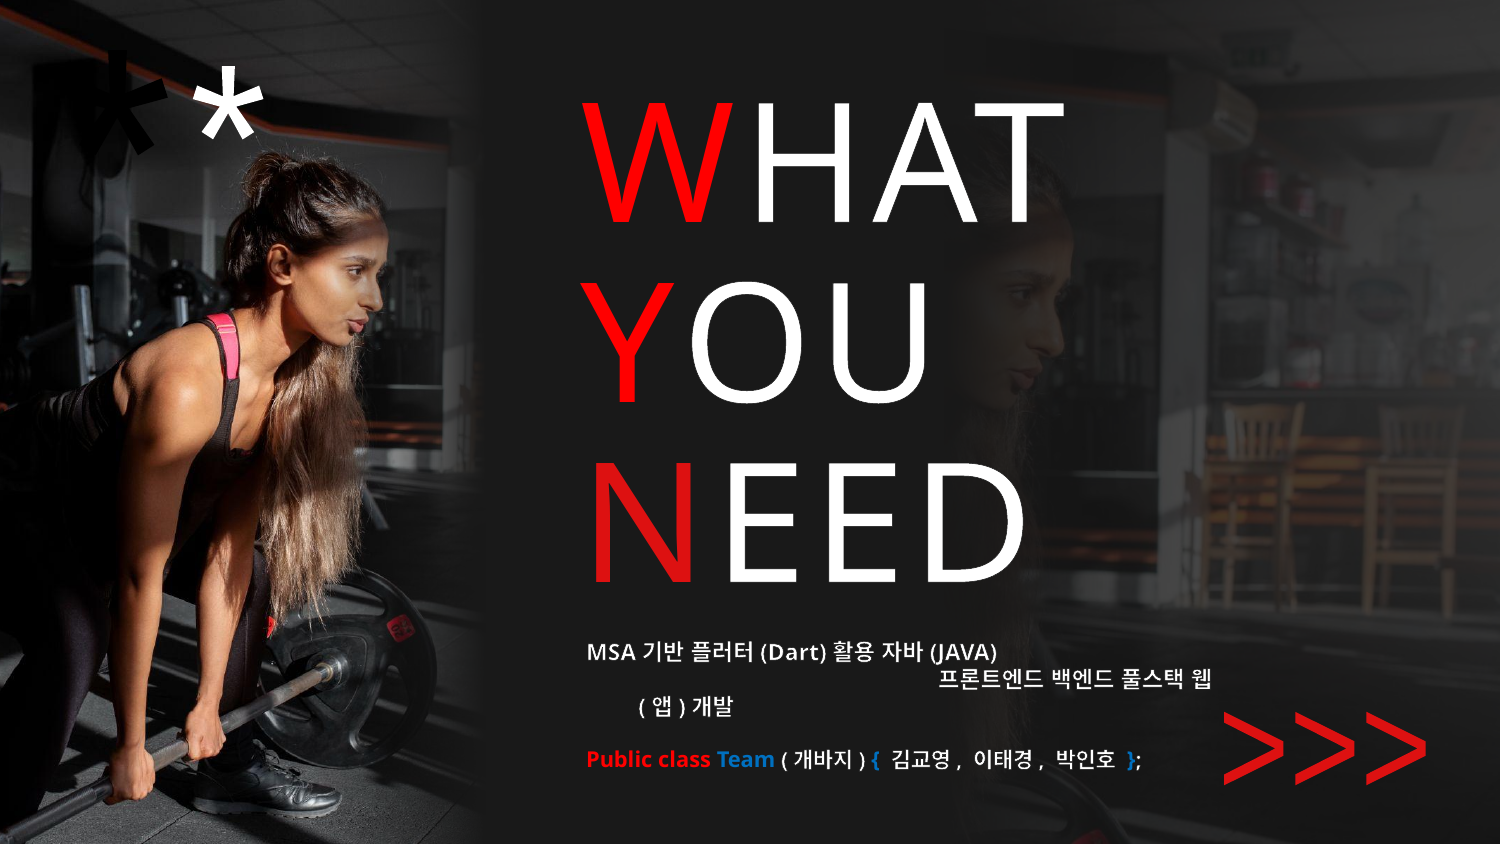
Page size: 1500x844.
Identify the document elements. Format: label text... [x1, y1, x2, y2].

title WHAT YOU NEED [1120, 139, 1398, 634]
subtitle MSA기반 플러터(Dart)활용 자바(JAVA) 프론트엔드 백엔드 풀스택 웹(앱)개발 Public class Team (개바지) { 김교영, 이태경, 박인호 }; [1120, 444, 1274, 844]
picture [0, 0, 312, 844]
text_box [312, 0, 1116, 844]
